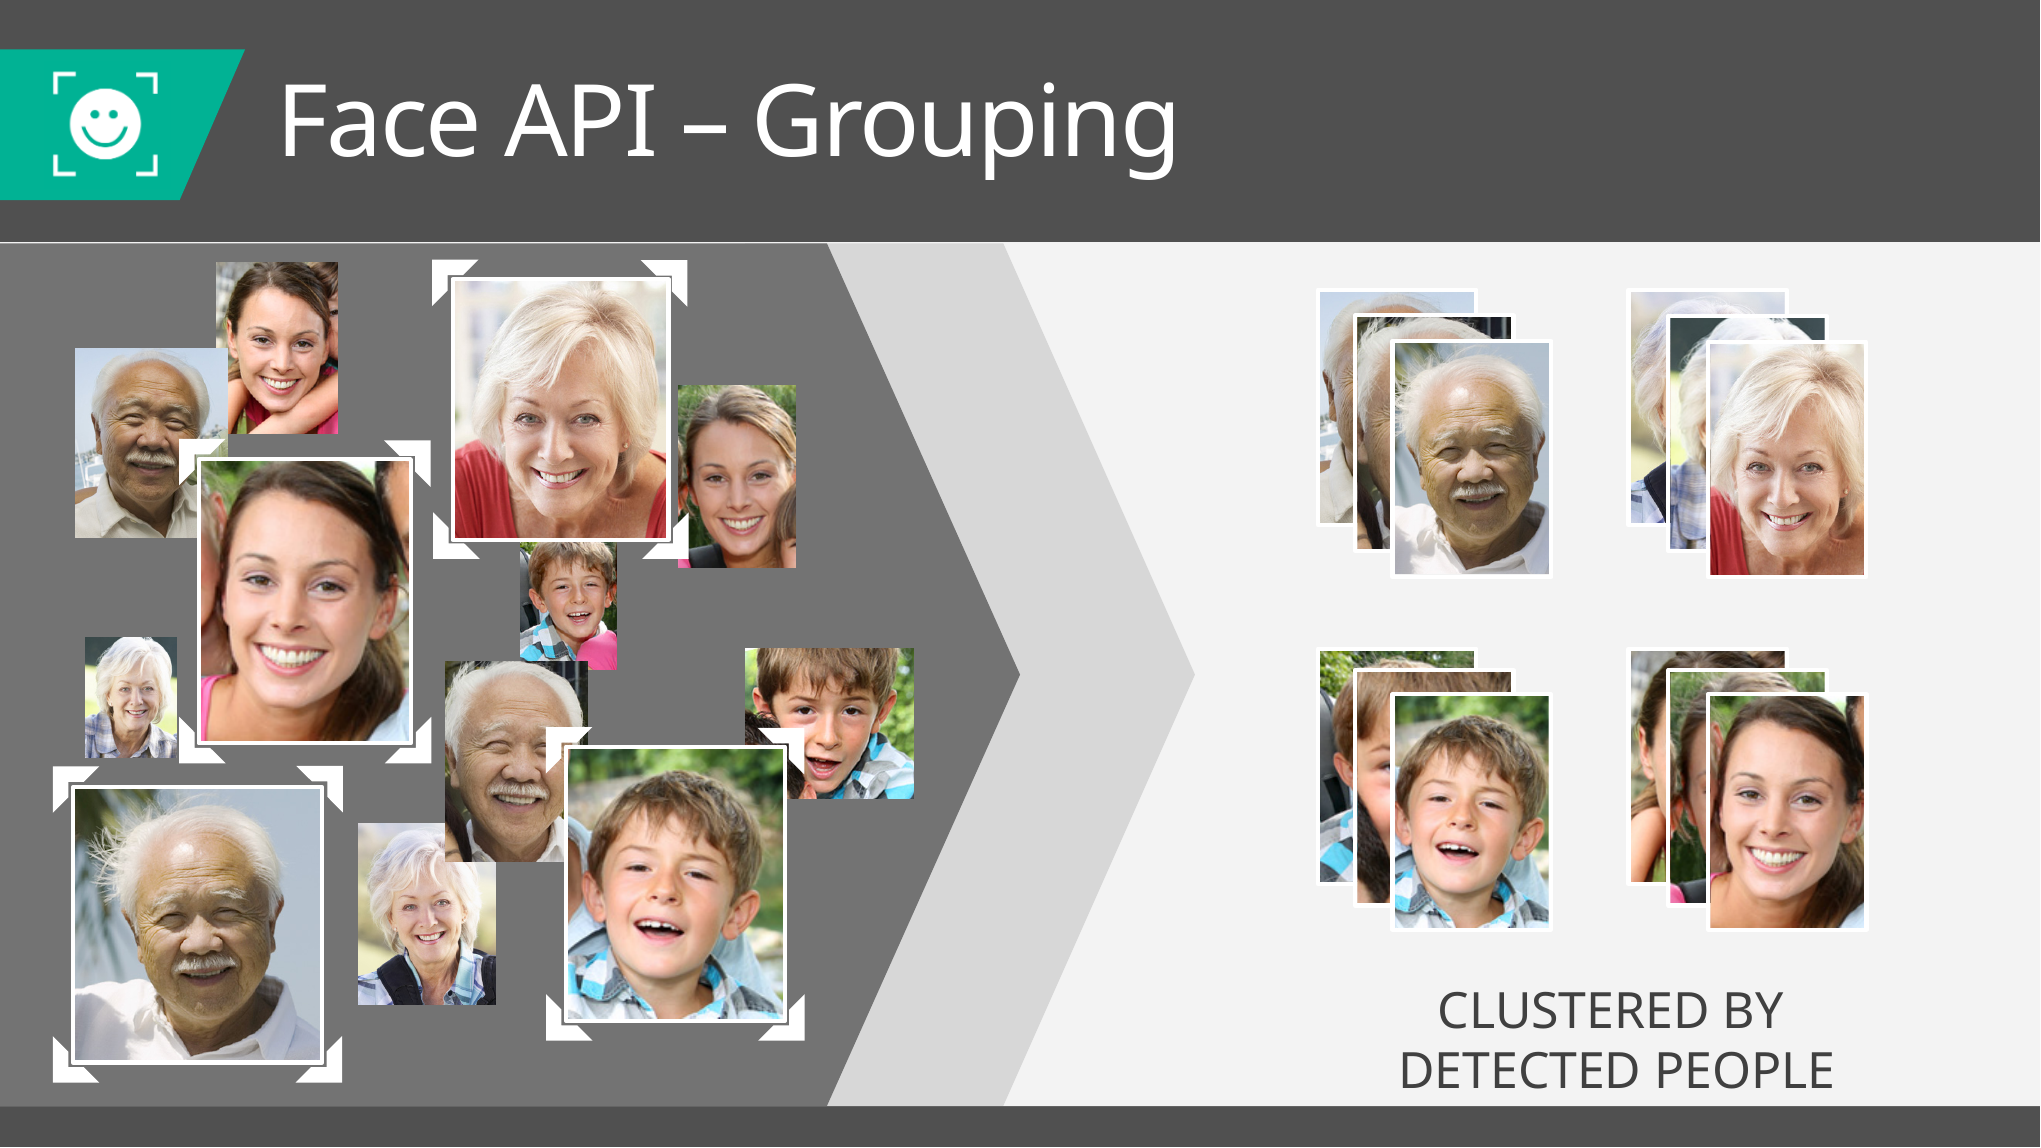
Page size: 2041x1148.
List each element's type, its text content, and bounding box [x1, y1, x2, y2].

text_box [0, 243, 1021, 1107]
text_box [0, 49, 246, 201]
text_box Face API – Grouping [252, 48, 1990, 199]
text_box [0, 241, 2041, 1108]
